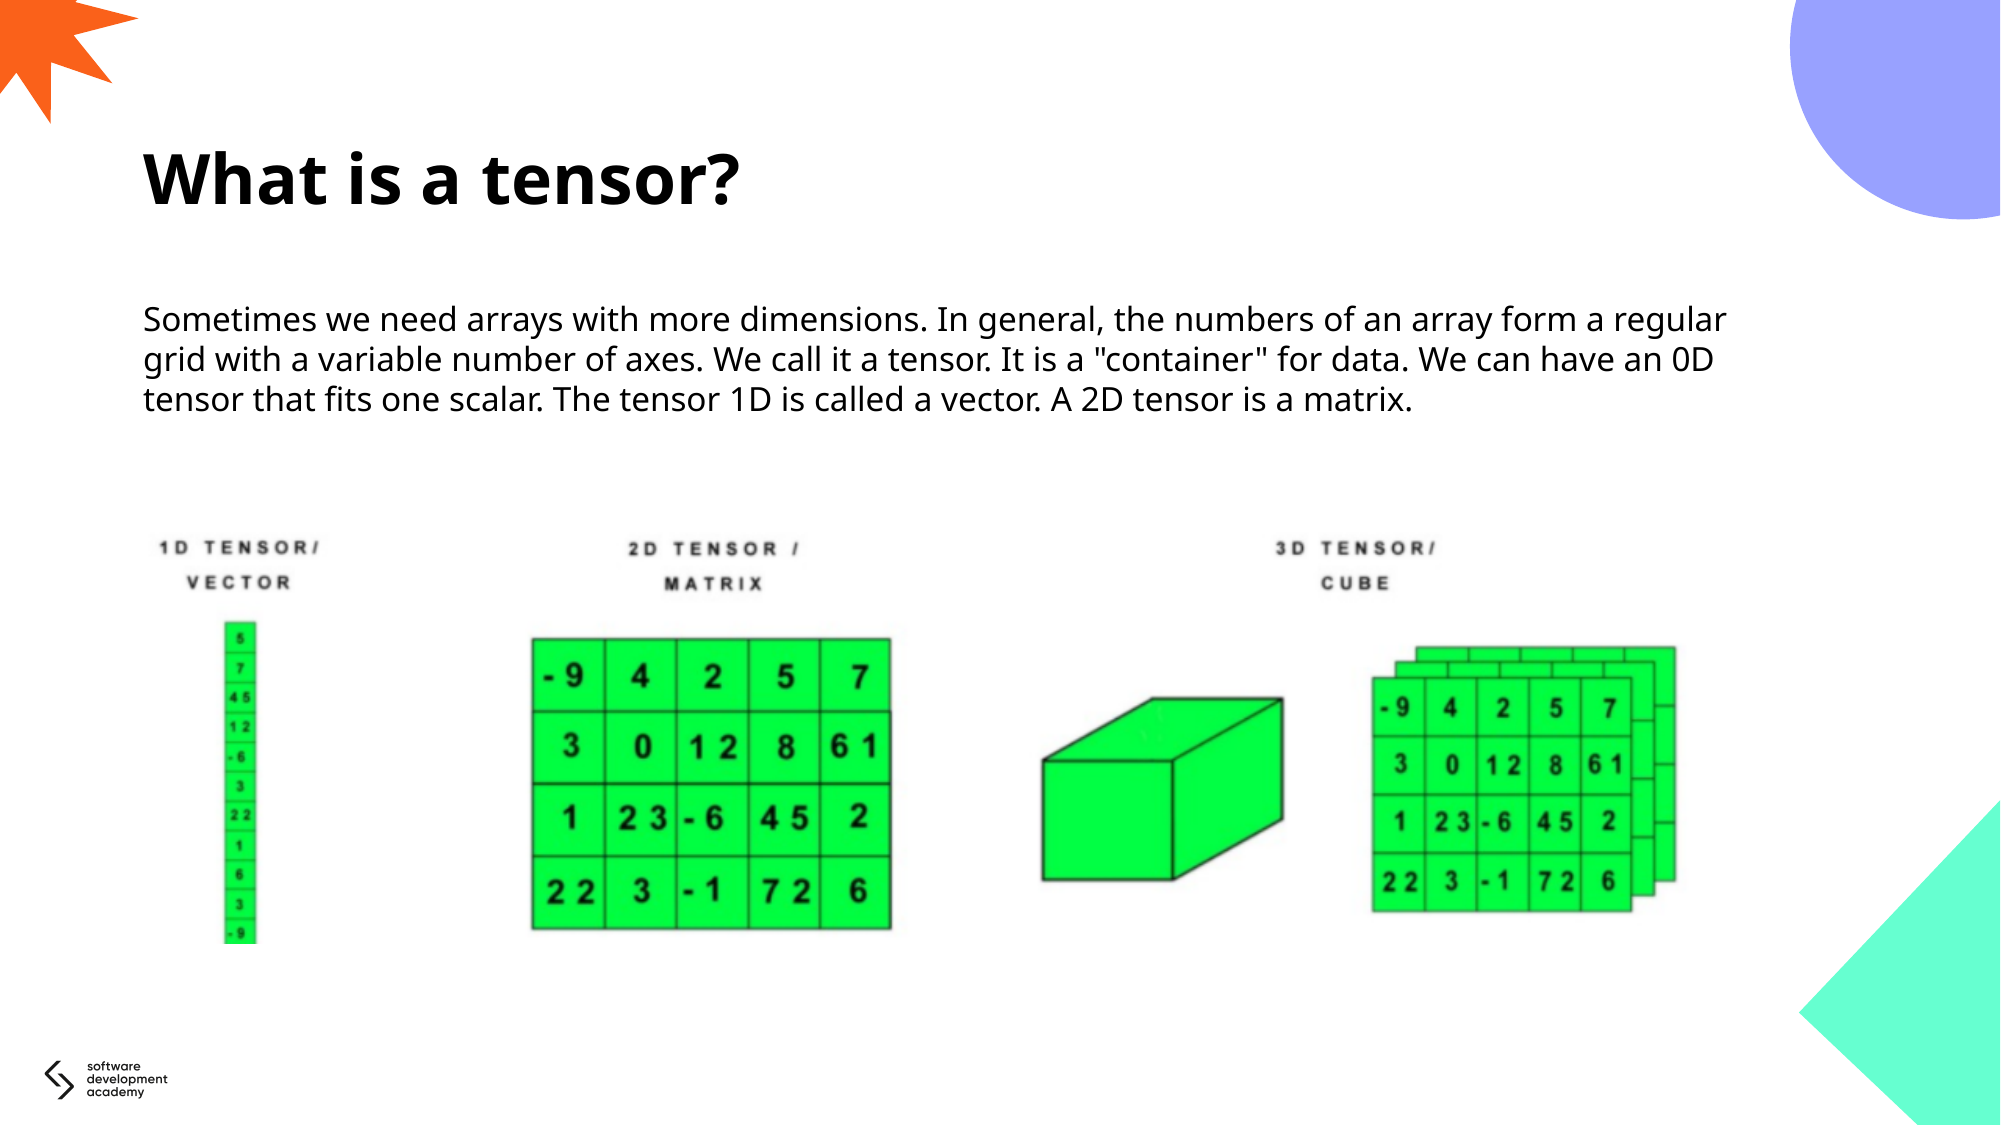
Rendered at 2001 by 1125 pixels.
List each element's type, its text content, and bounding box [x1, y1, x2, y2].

picture [51, 475, 1757, 944]
picture [19, 1035, 193, 1125]
title What is a tensor? [128, 136, 1803, 228]
text_box Sometimes we need arrays with more dimensions. In general, the numbers of an array form a regular grid with a variable number of axes. We call it a tensor. It is a "container" for data. We can have an 0D tensor that fits one scalar. The tensor 1D is called a vector. A 2D tensor is a matrix. [128, 283, 1803, 434]
